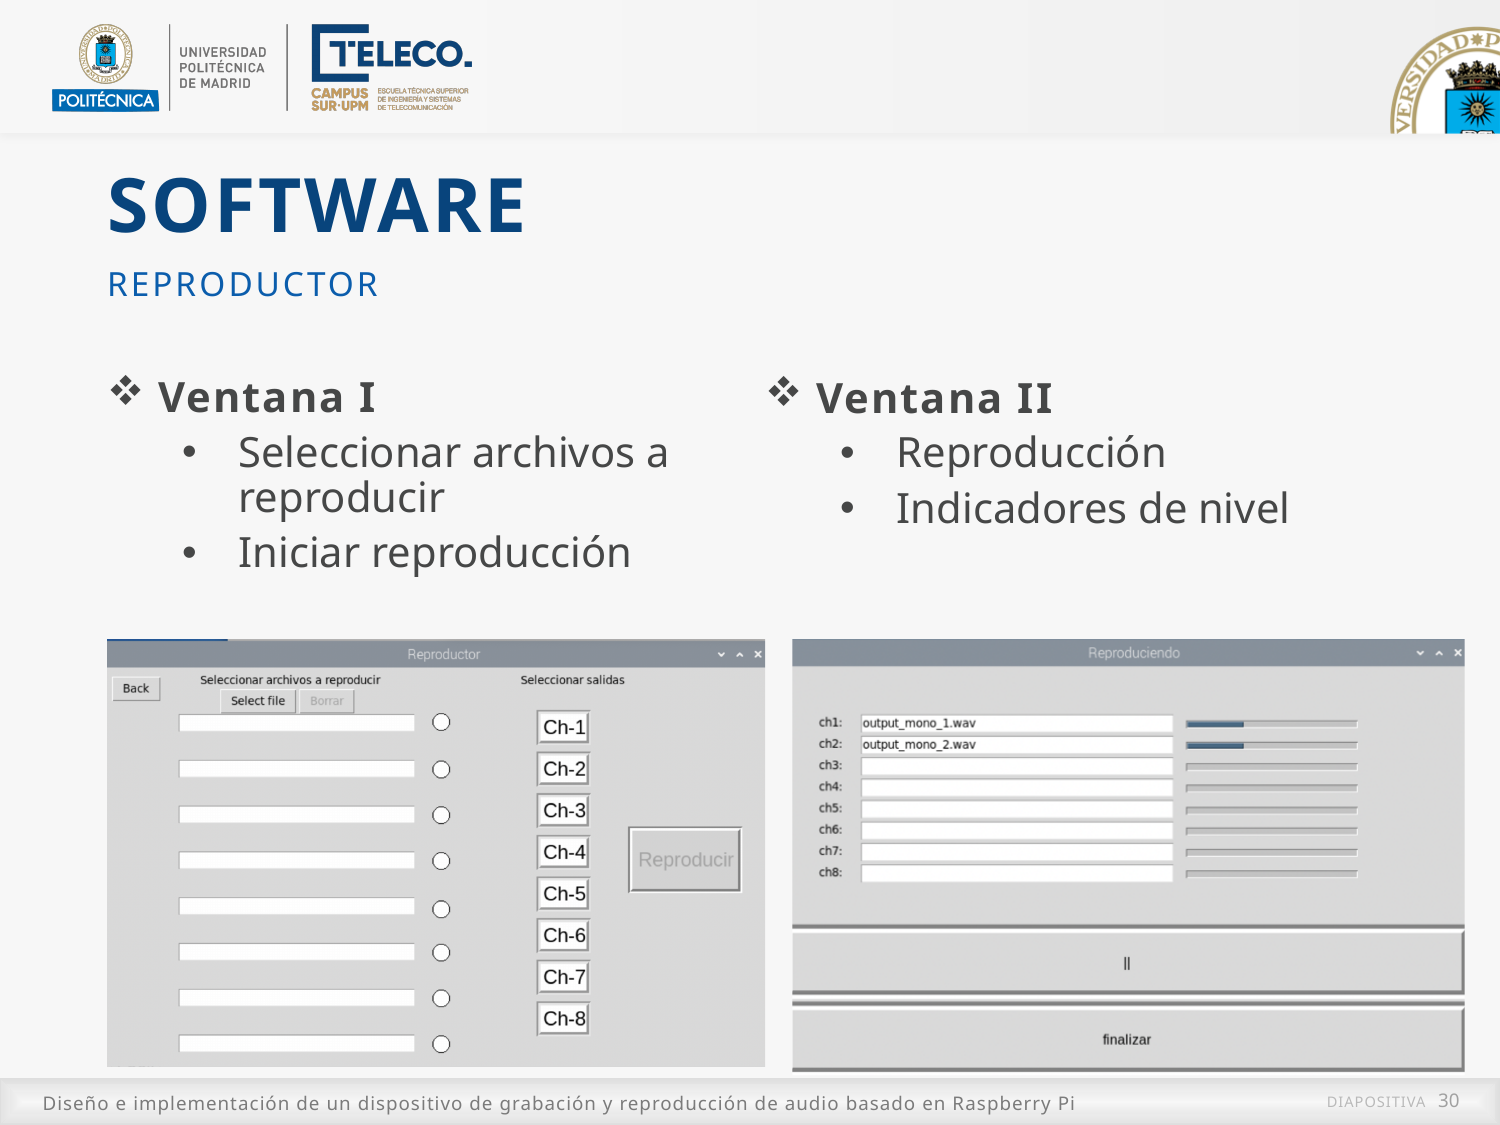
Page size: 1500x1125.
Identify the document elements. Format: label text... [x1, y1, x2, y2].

list Diseño e implementación de un dispositivo de grabación y reproducción de audio basado en Raspberry Pi [36, 1077, 1165, 1125]
picture [30, 1, 494, 135]
picture [107, 639, 766, 1067]
list Ventana I Seleccionar archivos a reproducir Iniciar reproducción [107, 370, 675, 639]
list REPRODUCTOR [107, 267, 912, 304]
list software [107, 167, 1500, 272]
picture [1388, 24, 1500, 134]
picture [792, 639, 1465, 1077]
picture [1471, 102, 1484, 116]
